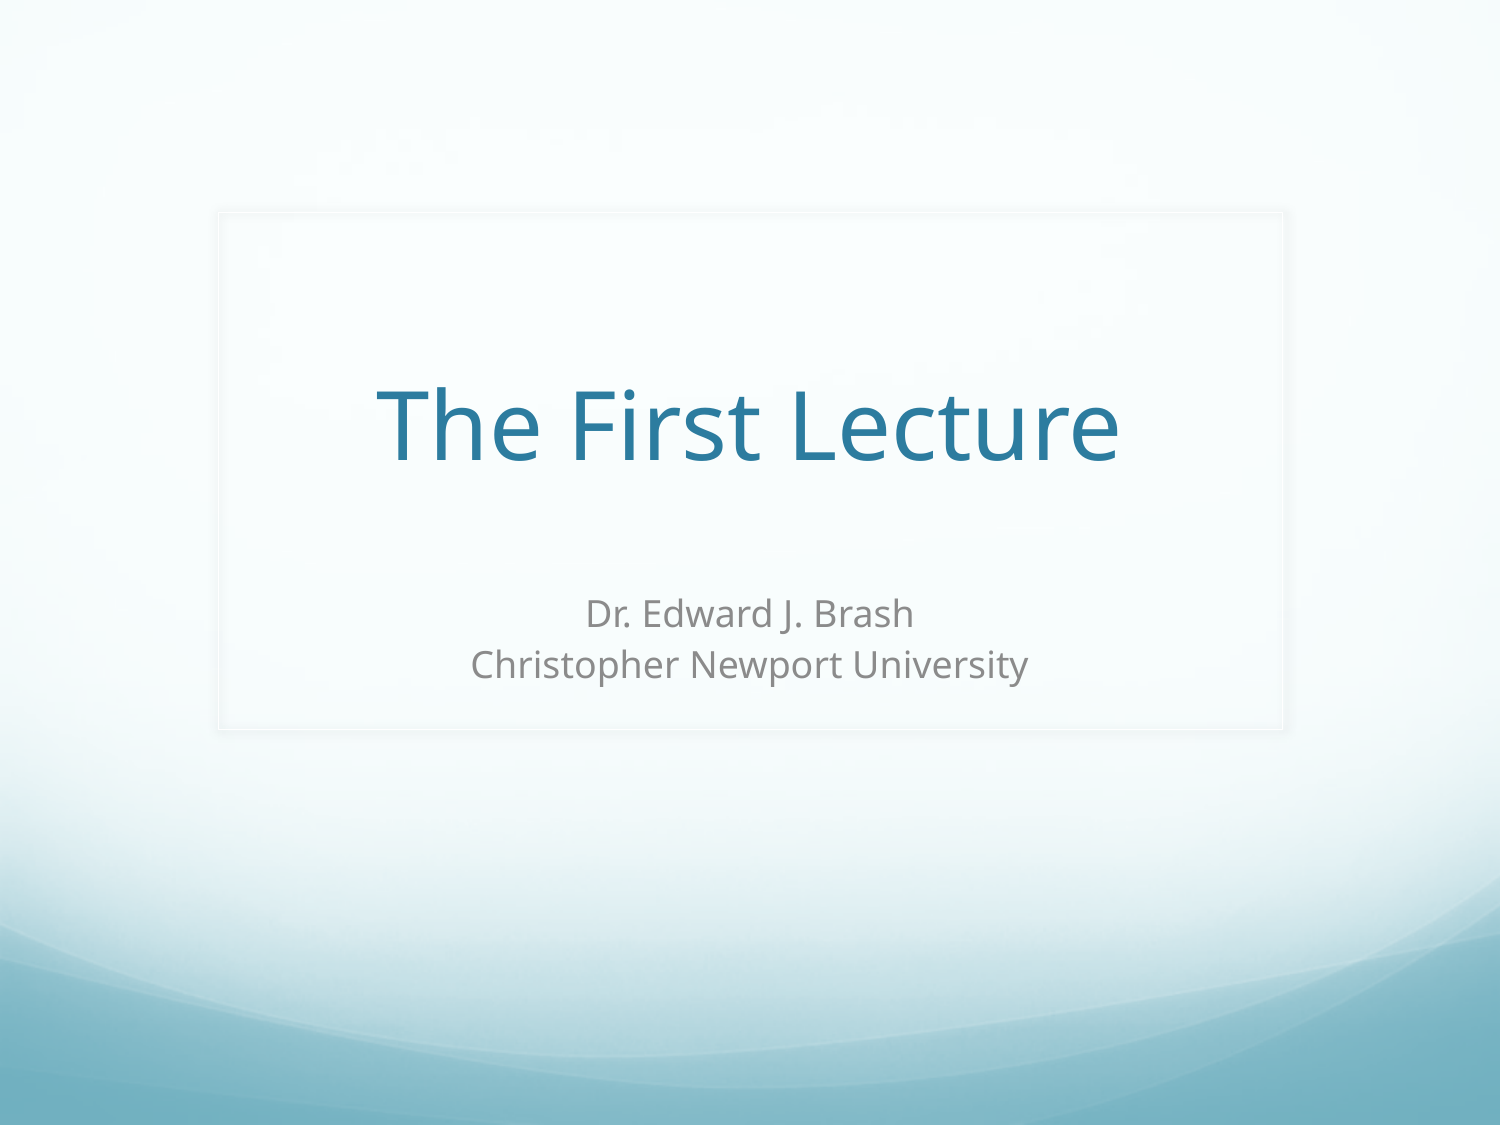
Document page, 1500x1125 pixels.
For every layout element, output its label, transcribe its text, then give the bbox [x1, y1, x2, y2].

subtitle Dr. Edward J. Brash Christopher Newport University [217, 582, 1283, 733]
title The First Lecture [217, 187, 1283, 488]
